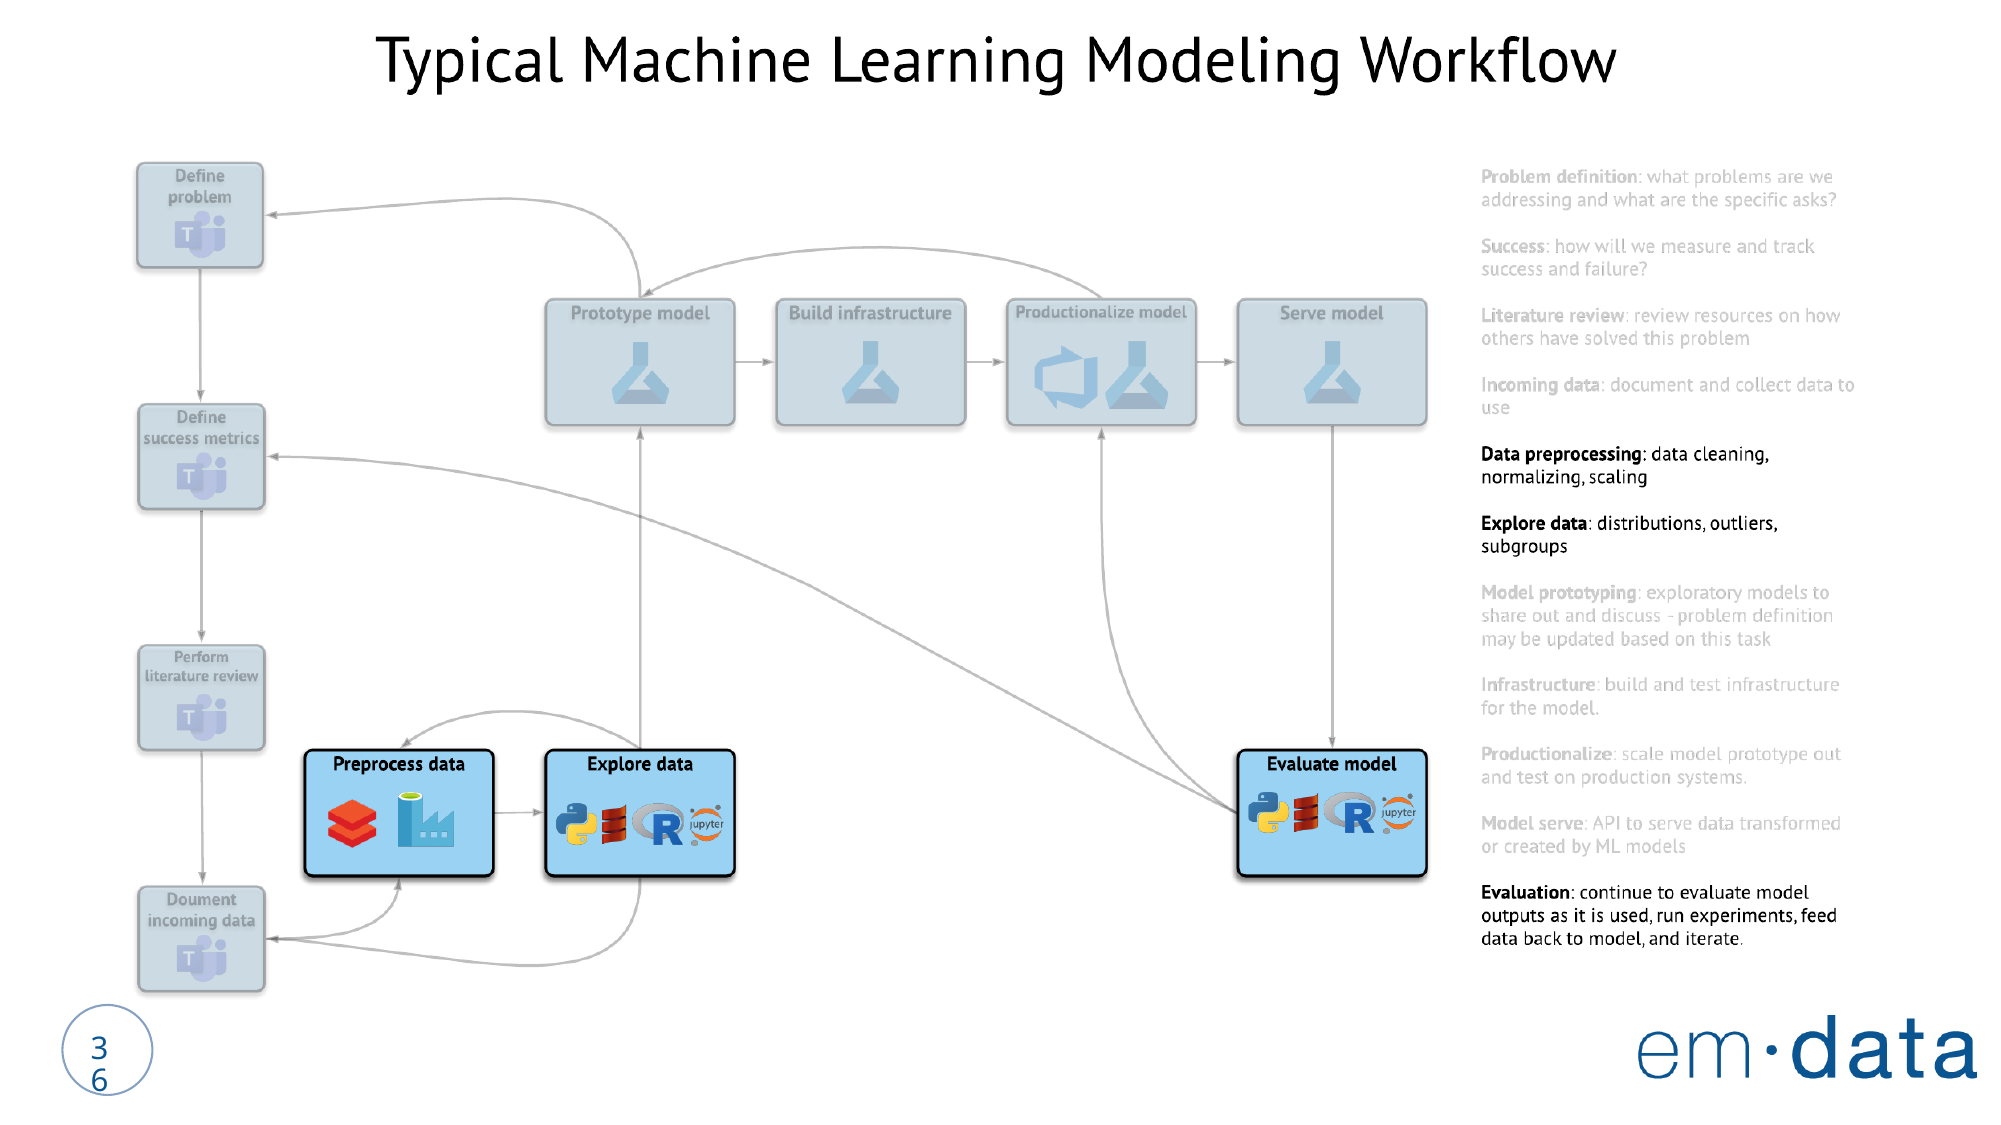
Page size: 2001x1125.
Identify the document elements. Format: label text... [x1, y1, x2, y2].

text_box 36 [62, 1004, 153, 1095]
picture [116, 0, 2000, 1125]
